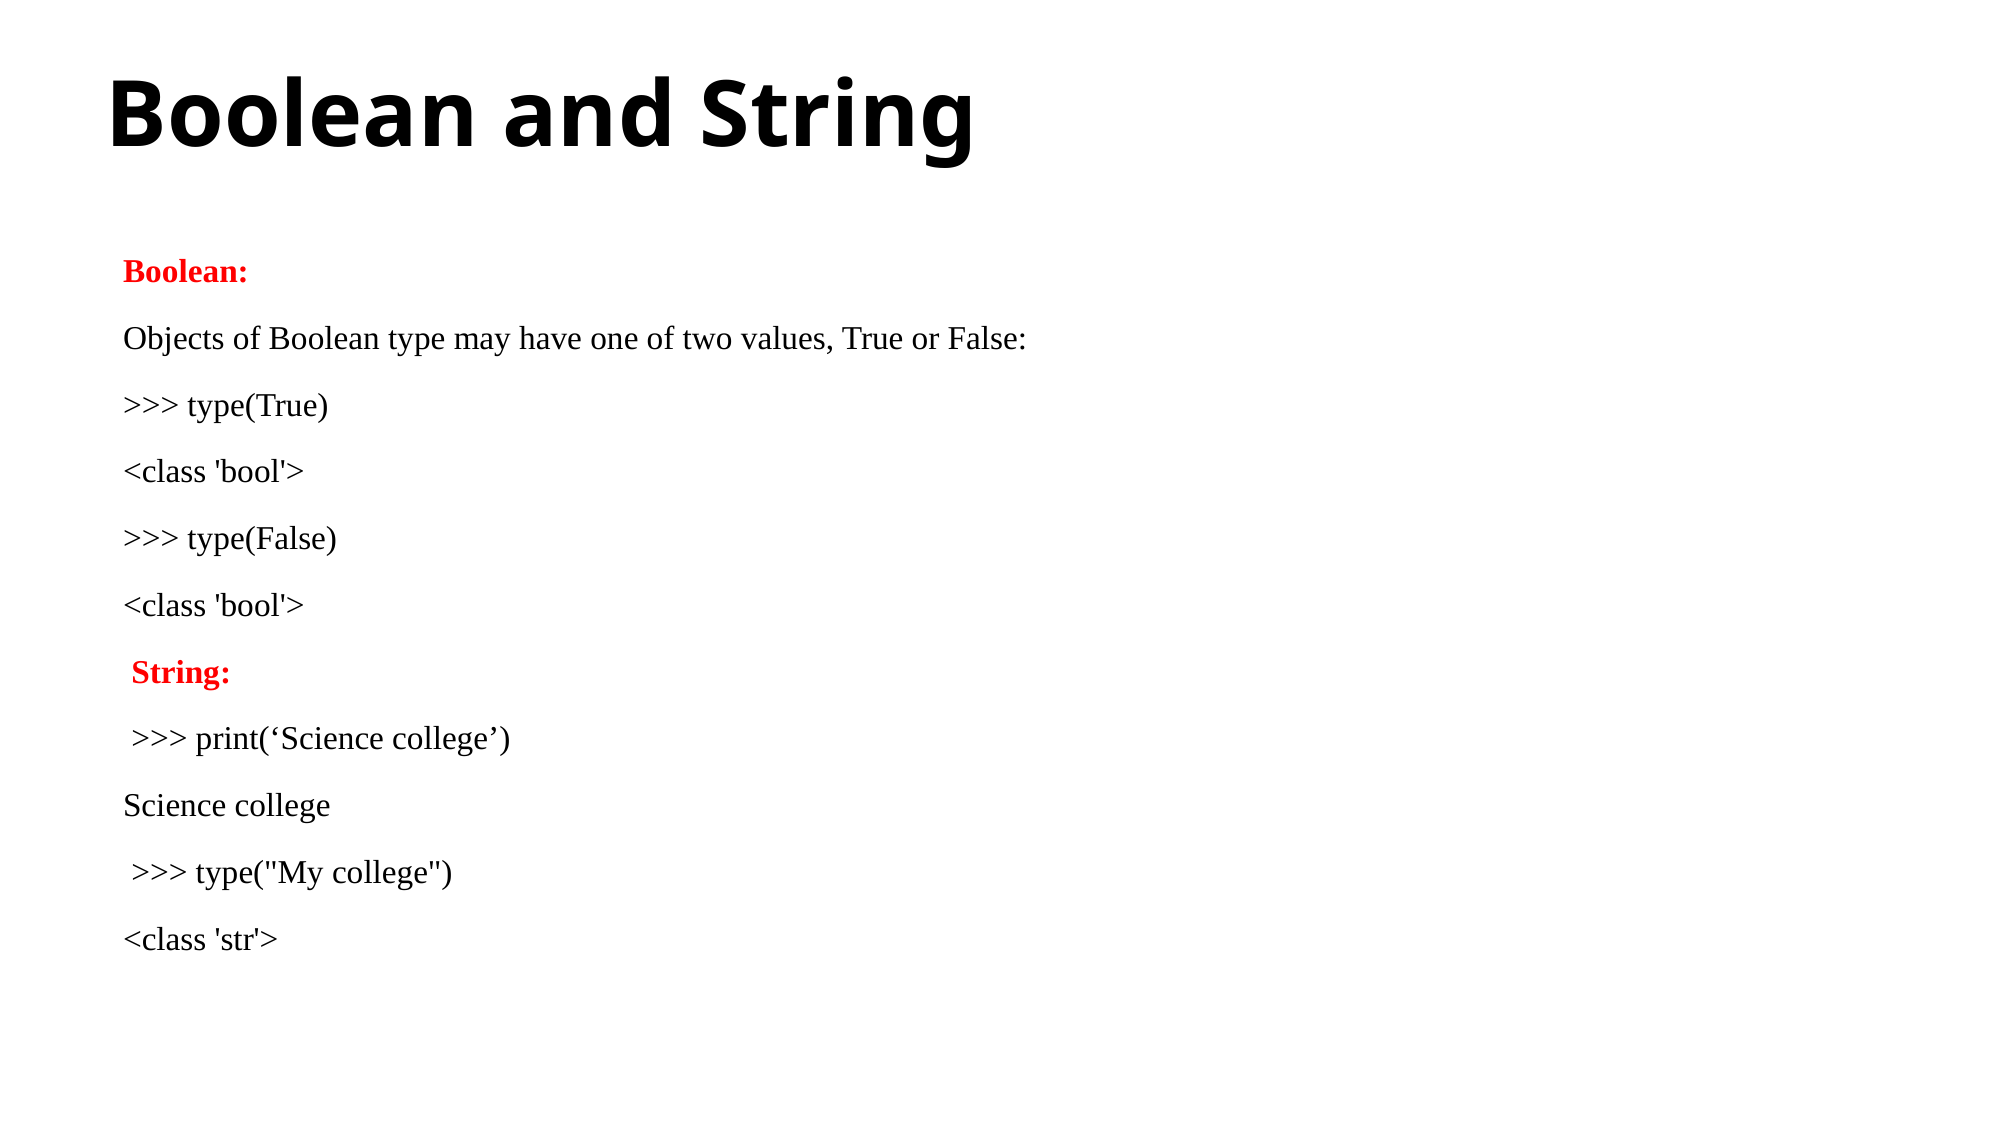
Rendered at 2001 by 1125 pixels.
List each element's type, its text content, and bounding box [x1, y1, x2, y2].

title Boolean and String [90, 59, 1510, 174]
text_box Boolean: Objects of Boolean type may have one of two values, True or False: >>> type(True) <class 'bool'> >>> type(False) <class 'bool'> String: >>> print(‘Science college’) Science college >>> type("My college") <class 'str'> [108, 236, 1087, 1030]
